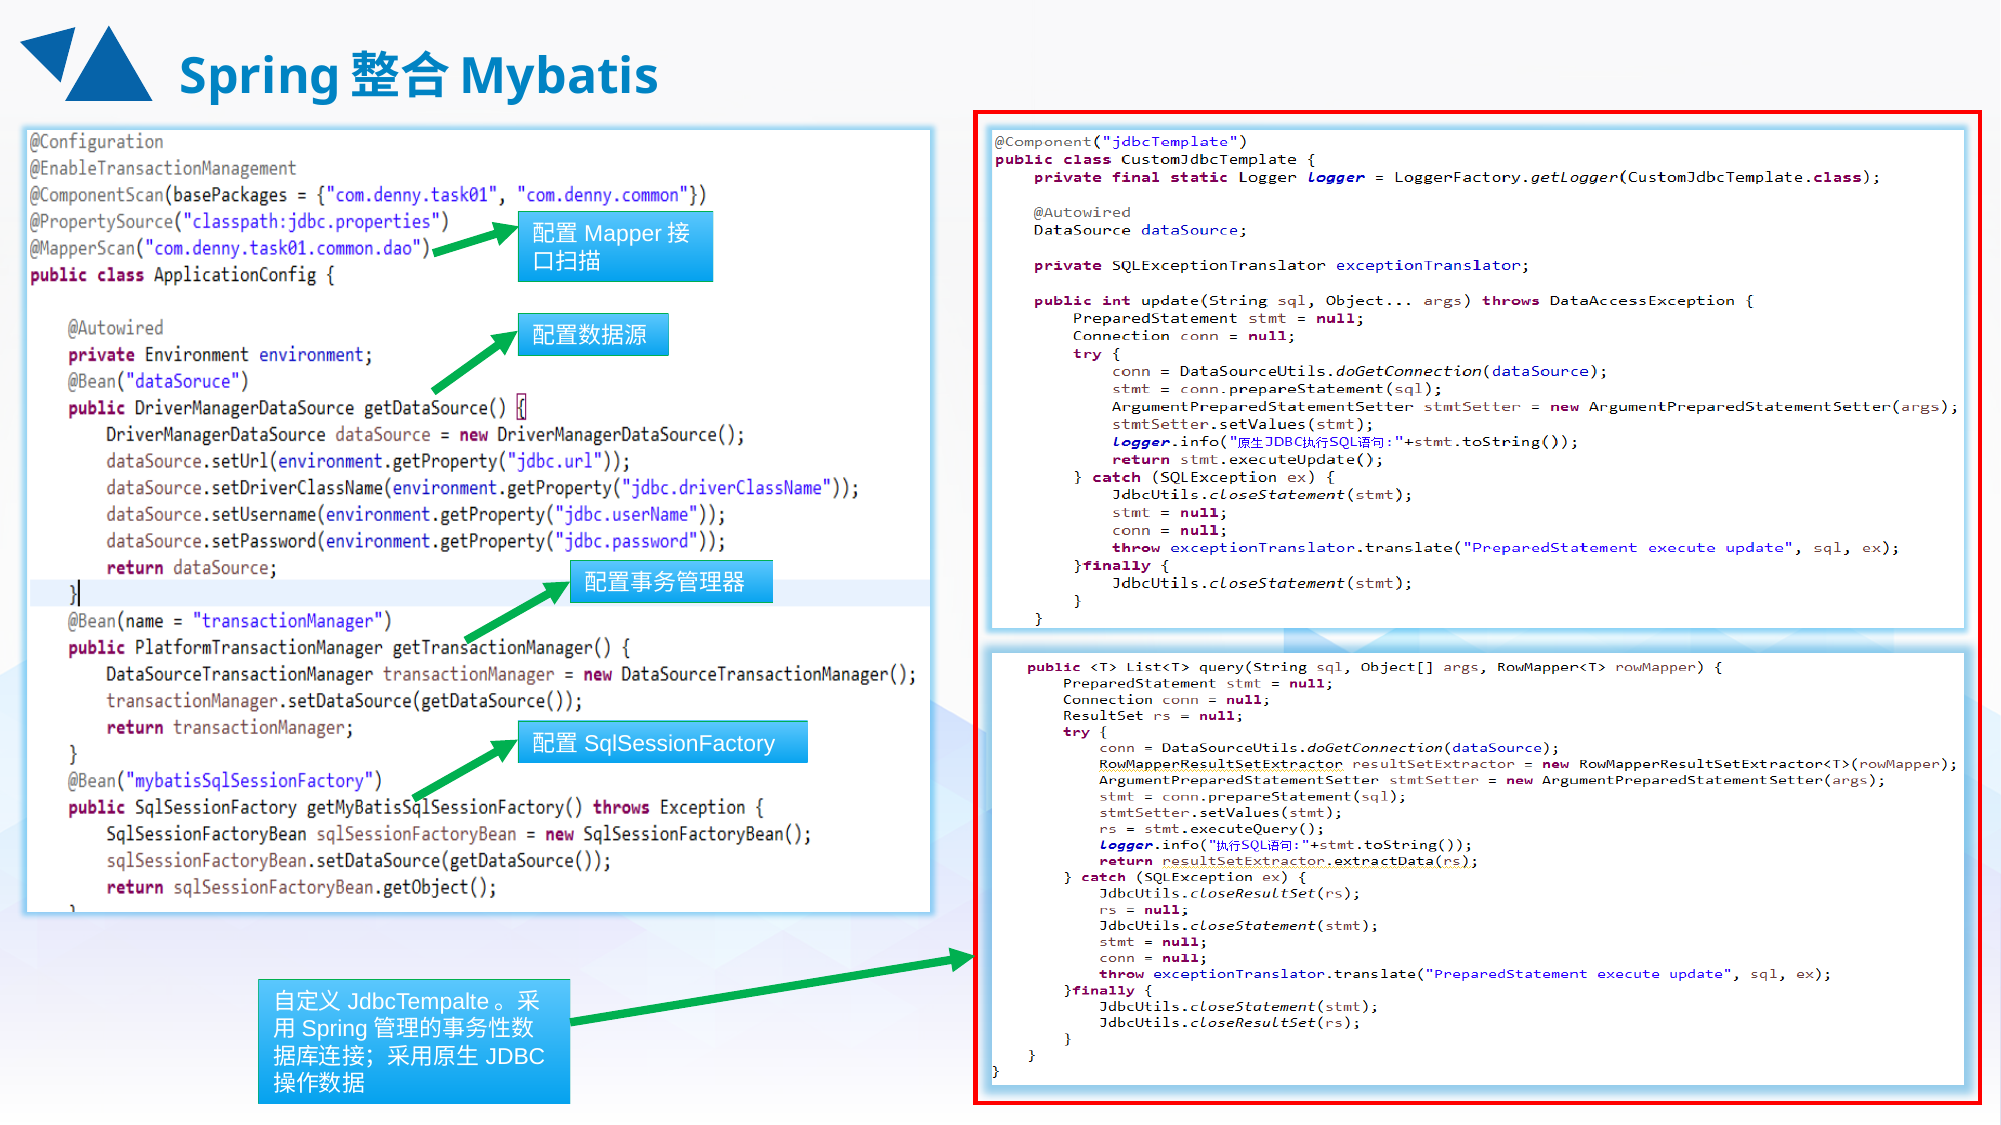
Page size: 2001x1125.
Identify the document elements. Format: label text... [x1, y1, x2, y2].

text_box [413, 739, 518, 799]
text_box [433, 330, 518, 392]
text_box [433, 226, 520, 254]
picture [992, 653, 1964, 1085]
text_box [465, 581, 571, 641]
picture [992, 130, 1964, 628]
text_box [974, 111, 1981, 1104]
picture [27, 130, 930, 912]
title Spring整合Mybatis [164, 42, 1890, 112]
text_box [570, 955, 976, 1023]
text_box 自定义JdbcTempalte。采用Spring管理的事务性数据库连接；采用原生JDBC操作数据 [258, 979, 571, 1104]
